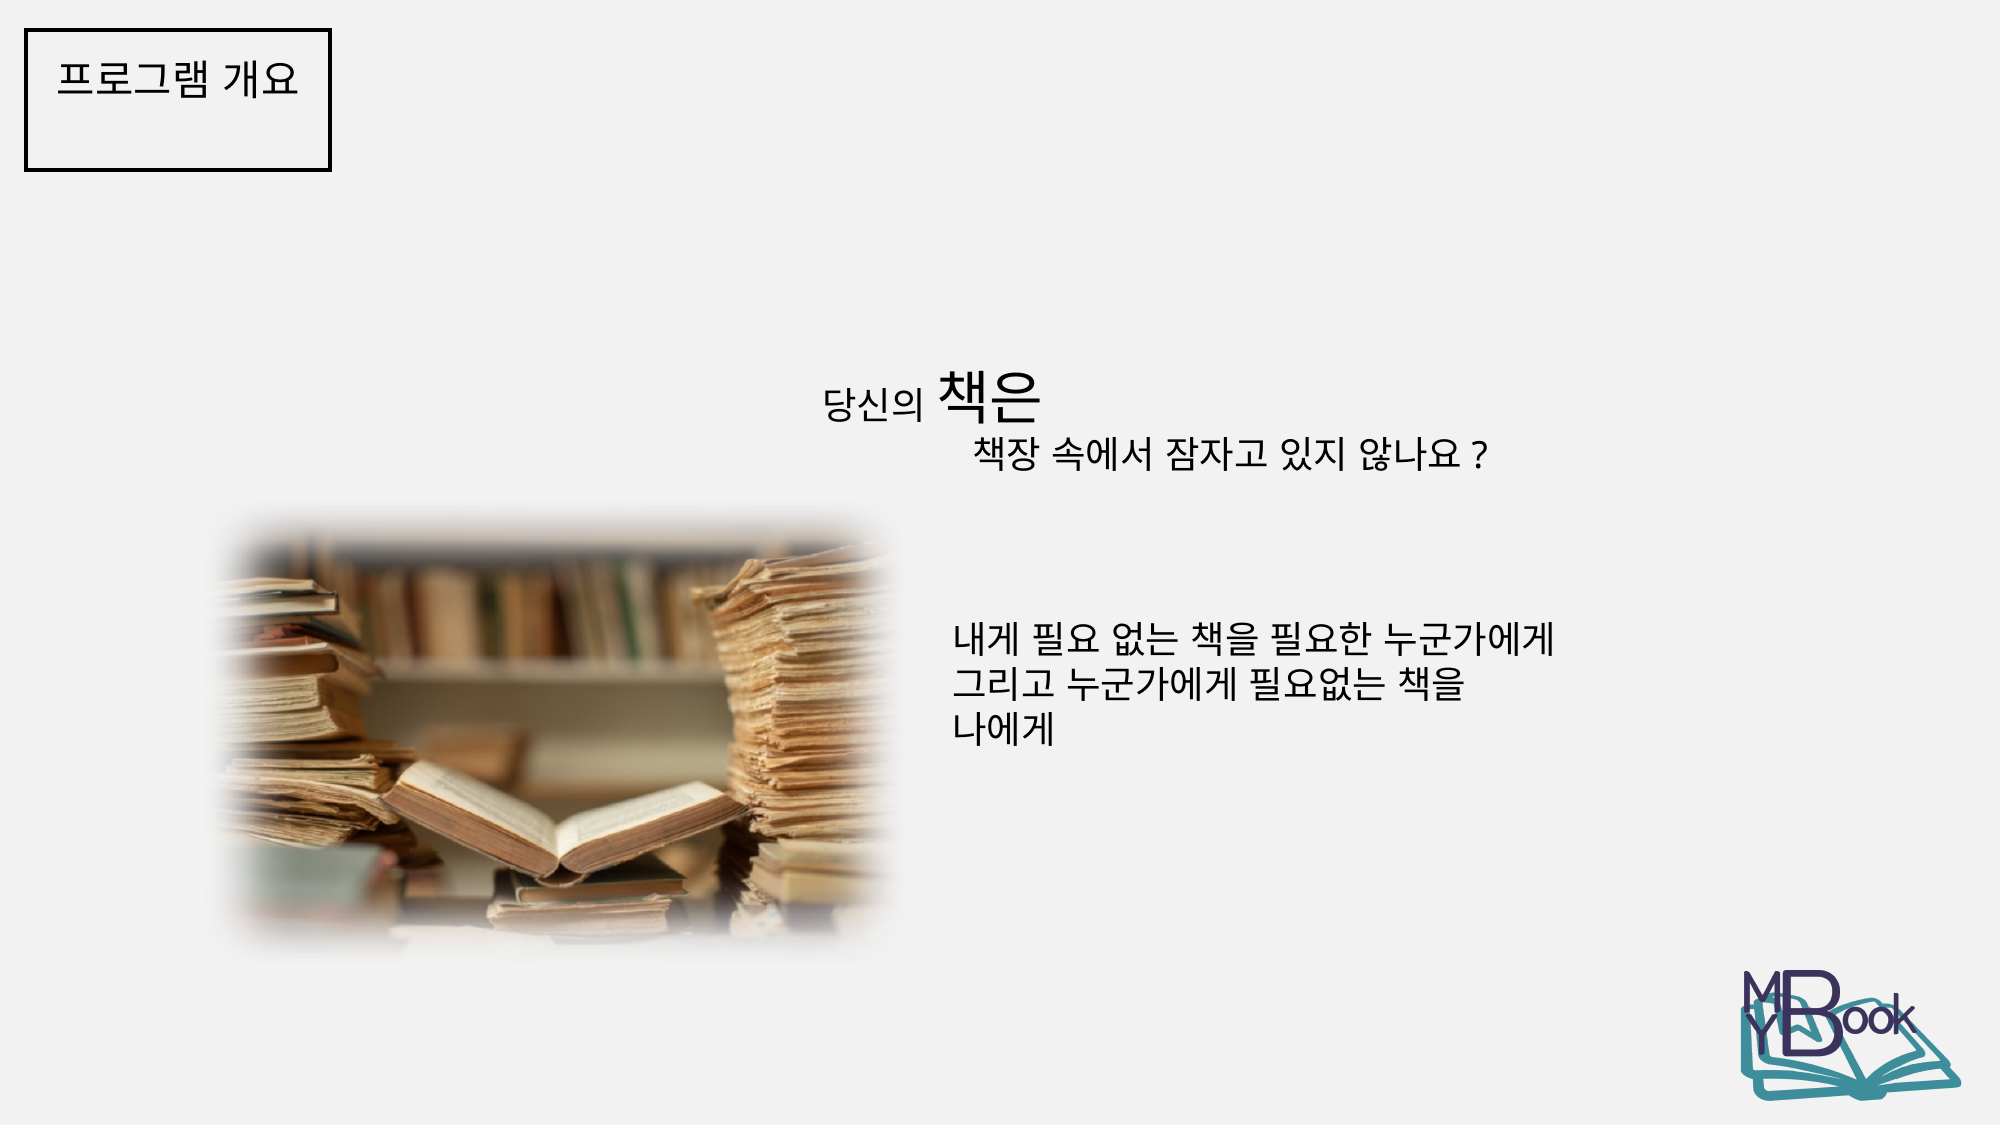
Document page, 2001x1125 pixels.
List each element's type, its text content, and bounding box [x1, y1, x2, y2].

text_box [26, 29, 330, 171]
text_box 당신의 책은 책장 속에서 잠자고 있지 않나요? [807, 354, 1596, 484]
picture [202, 496, 908, 967]
picture [1736, 968, 1978, 1104]
text_box 내게 필요 없는 책을 필요한 누군가에게 그리고 누군가에게 필요없는 책을 나에게 [937, 608, 1579, 759]
